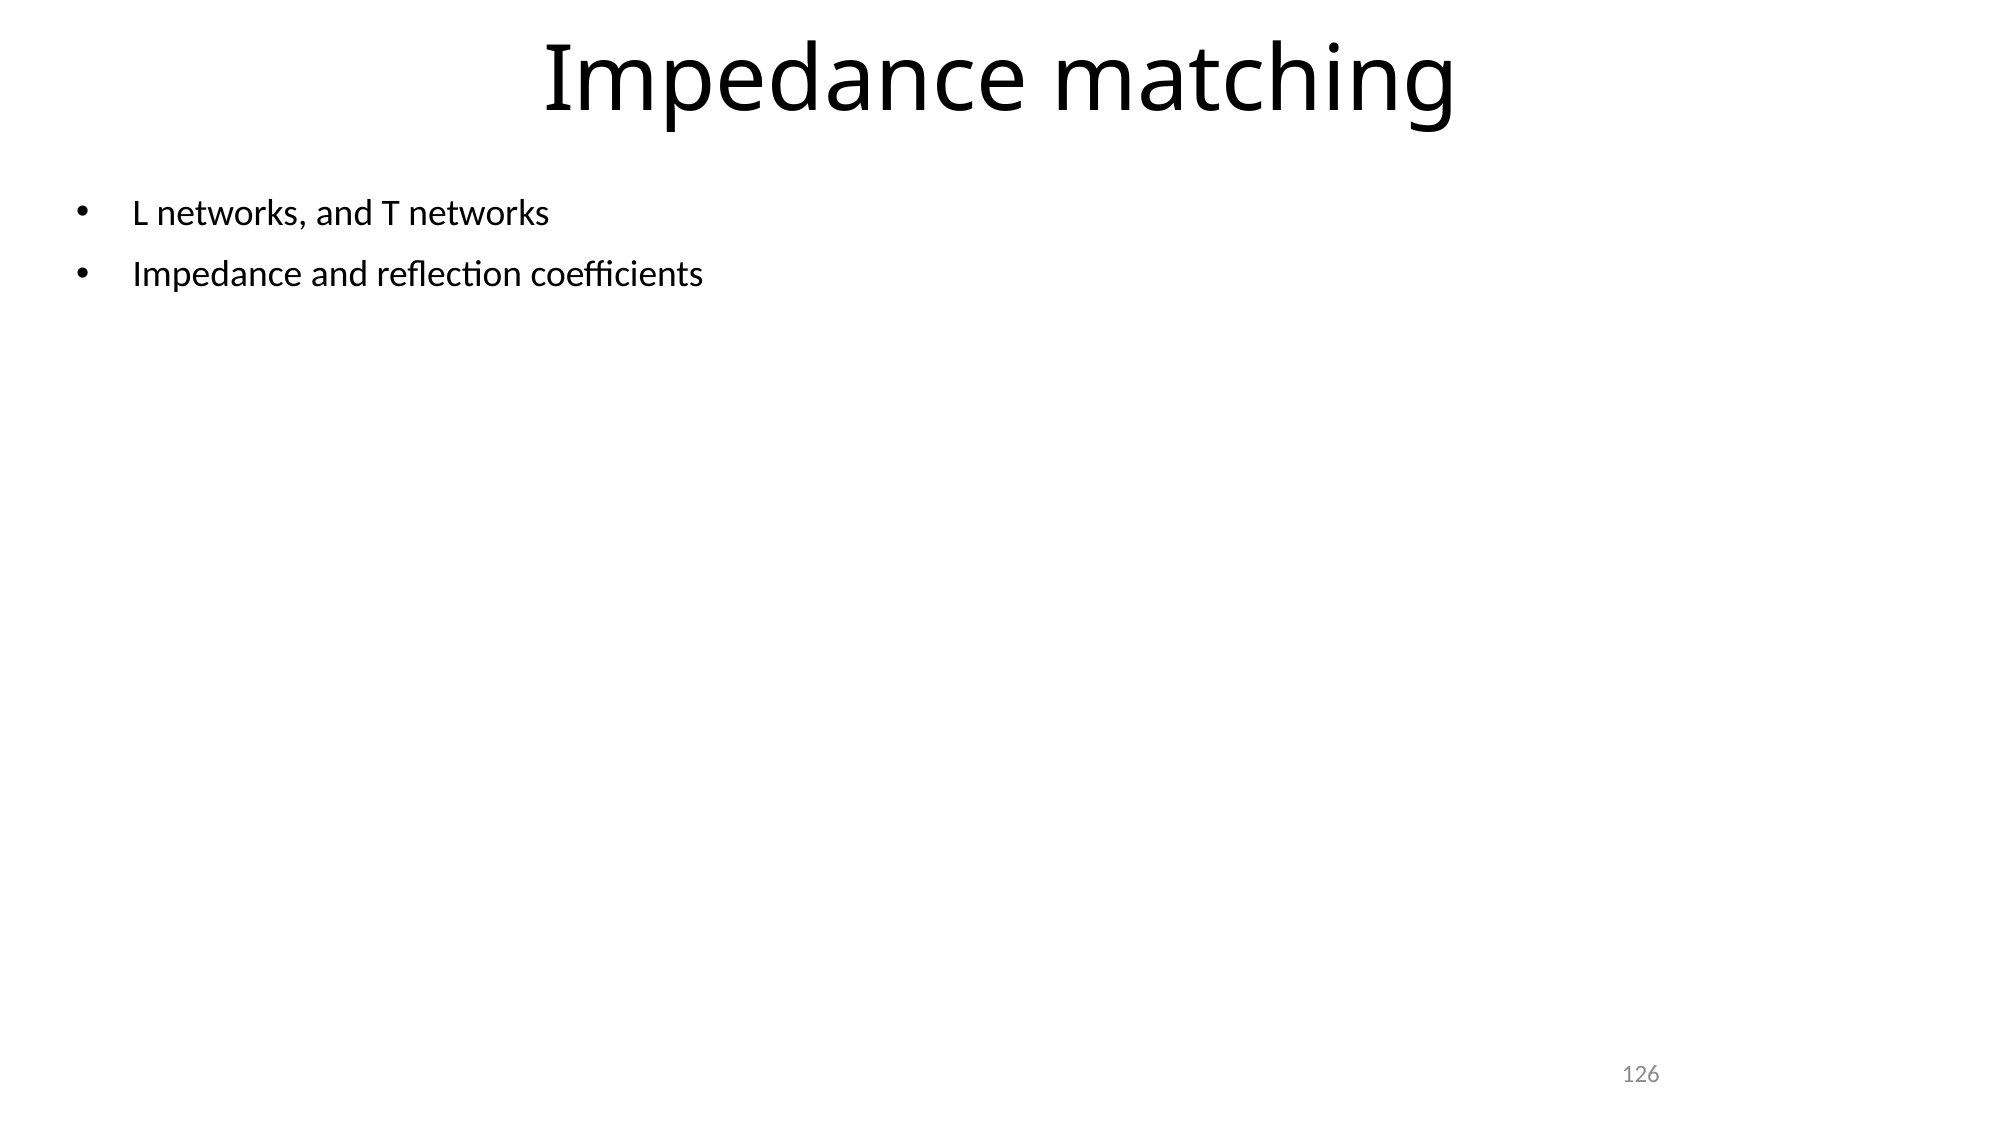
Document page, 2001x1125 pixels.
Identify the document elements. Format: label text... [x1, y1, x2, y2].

title Impedance matching [19, 9, 1985, 152]
slide_number 126 [1325, 1042, 1675, 1103]
